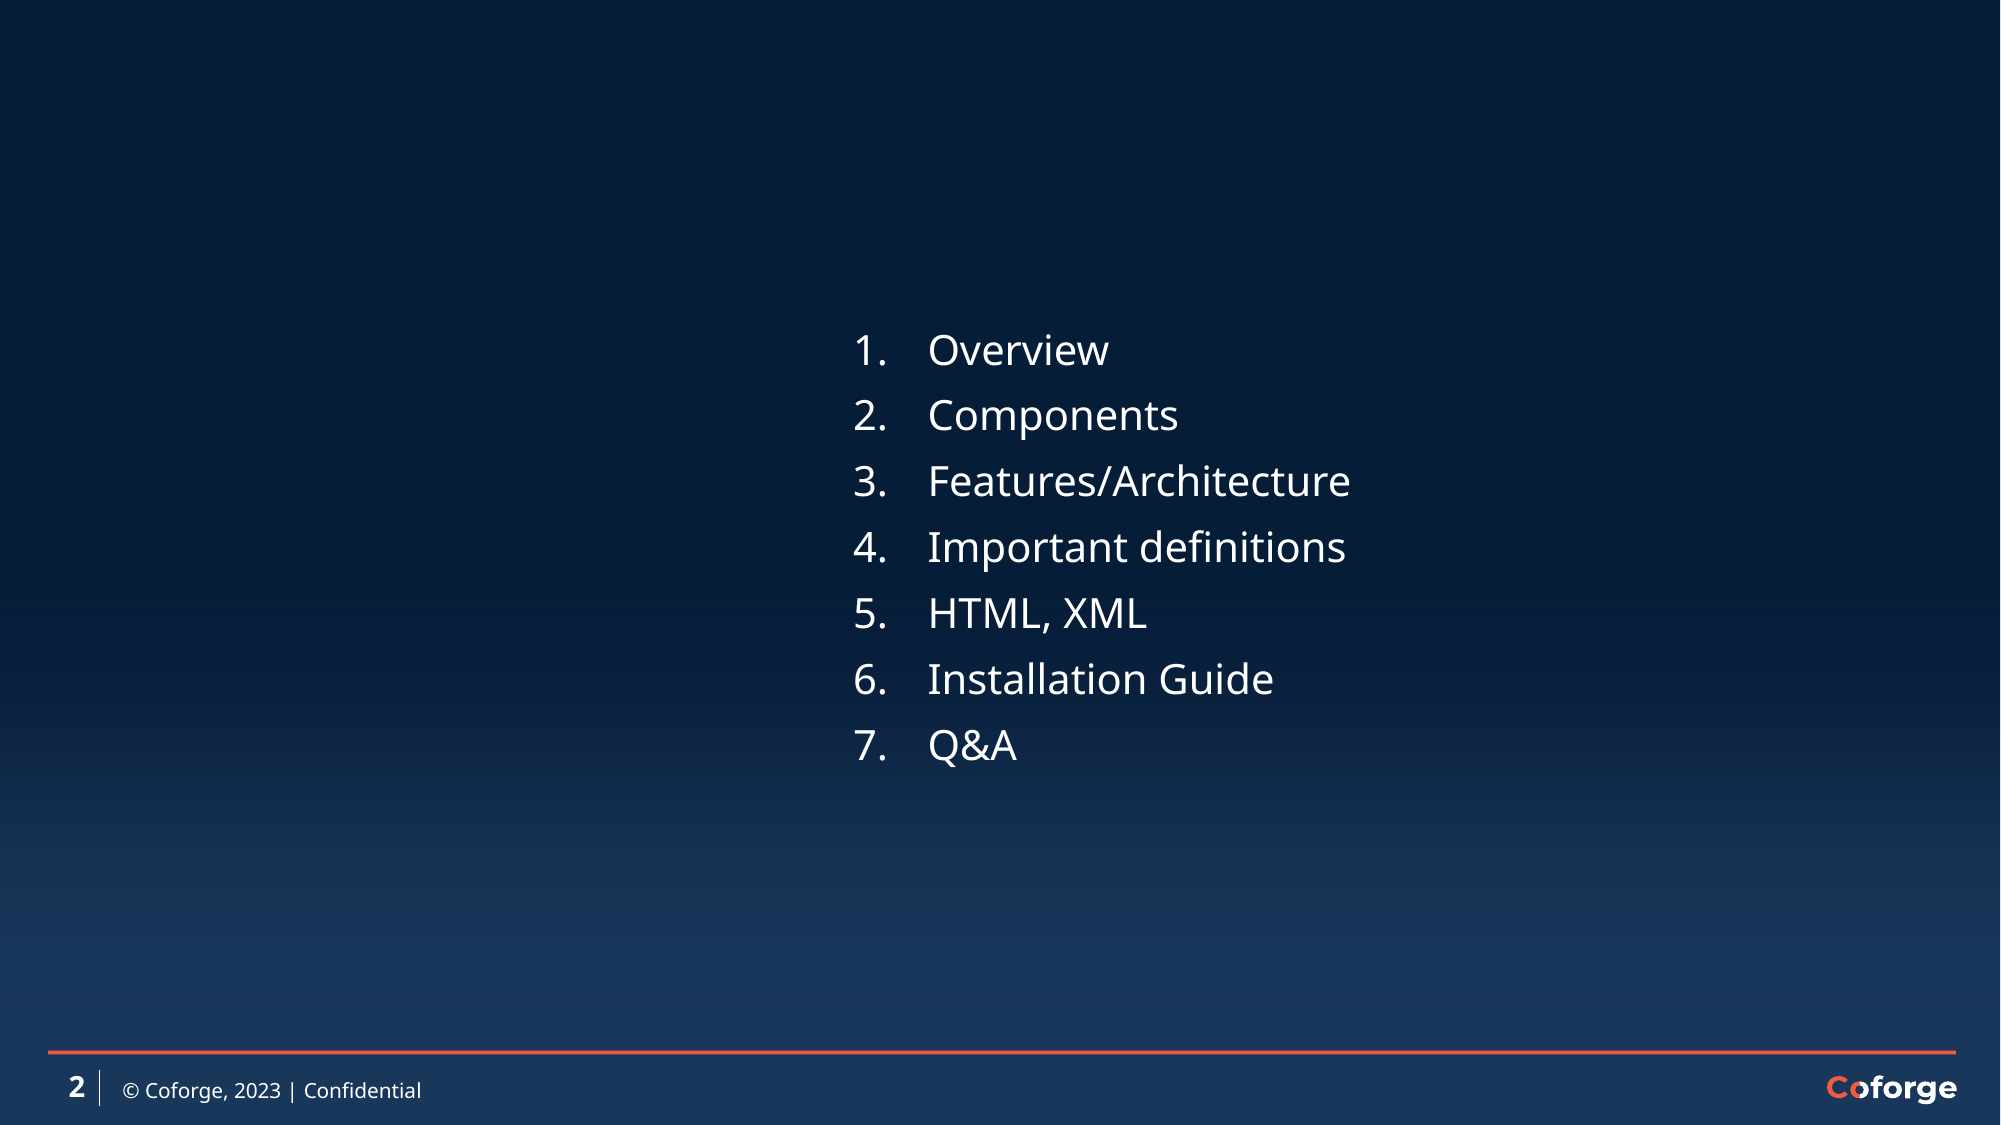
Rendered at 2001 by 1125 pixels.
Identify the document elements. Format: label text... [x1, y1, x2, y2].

list Overview Components Features/Architecture Important definitions HTML, XML Installation Guide Q&A [853, 99, 1956, 1000]
picture [0, 0, 2001, 1125]
